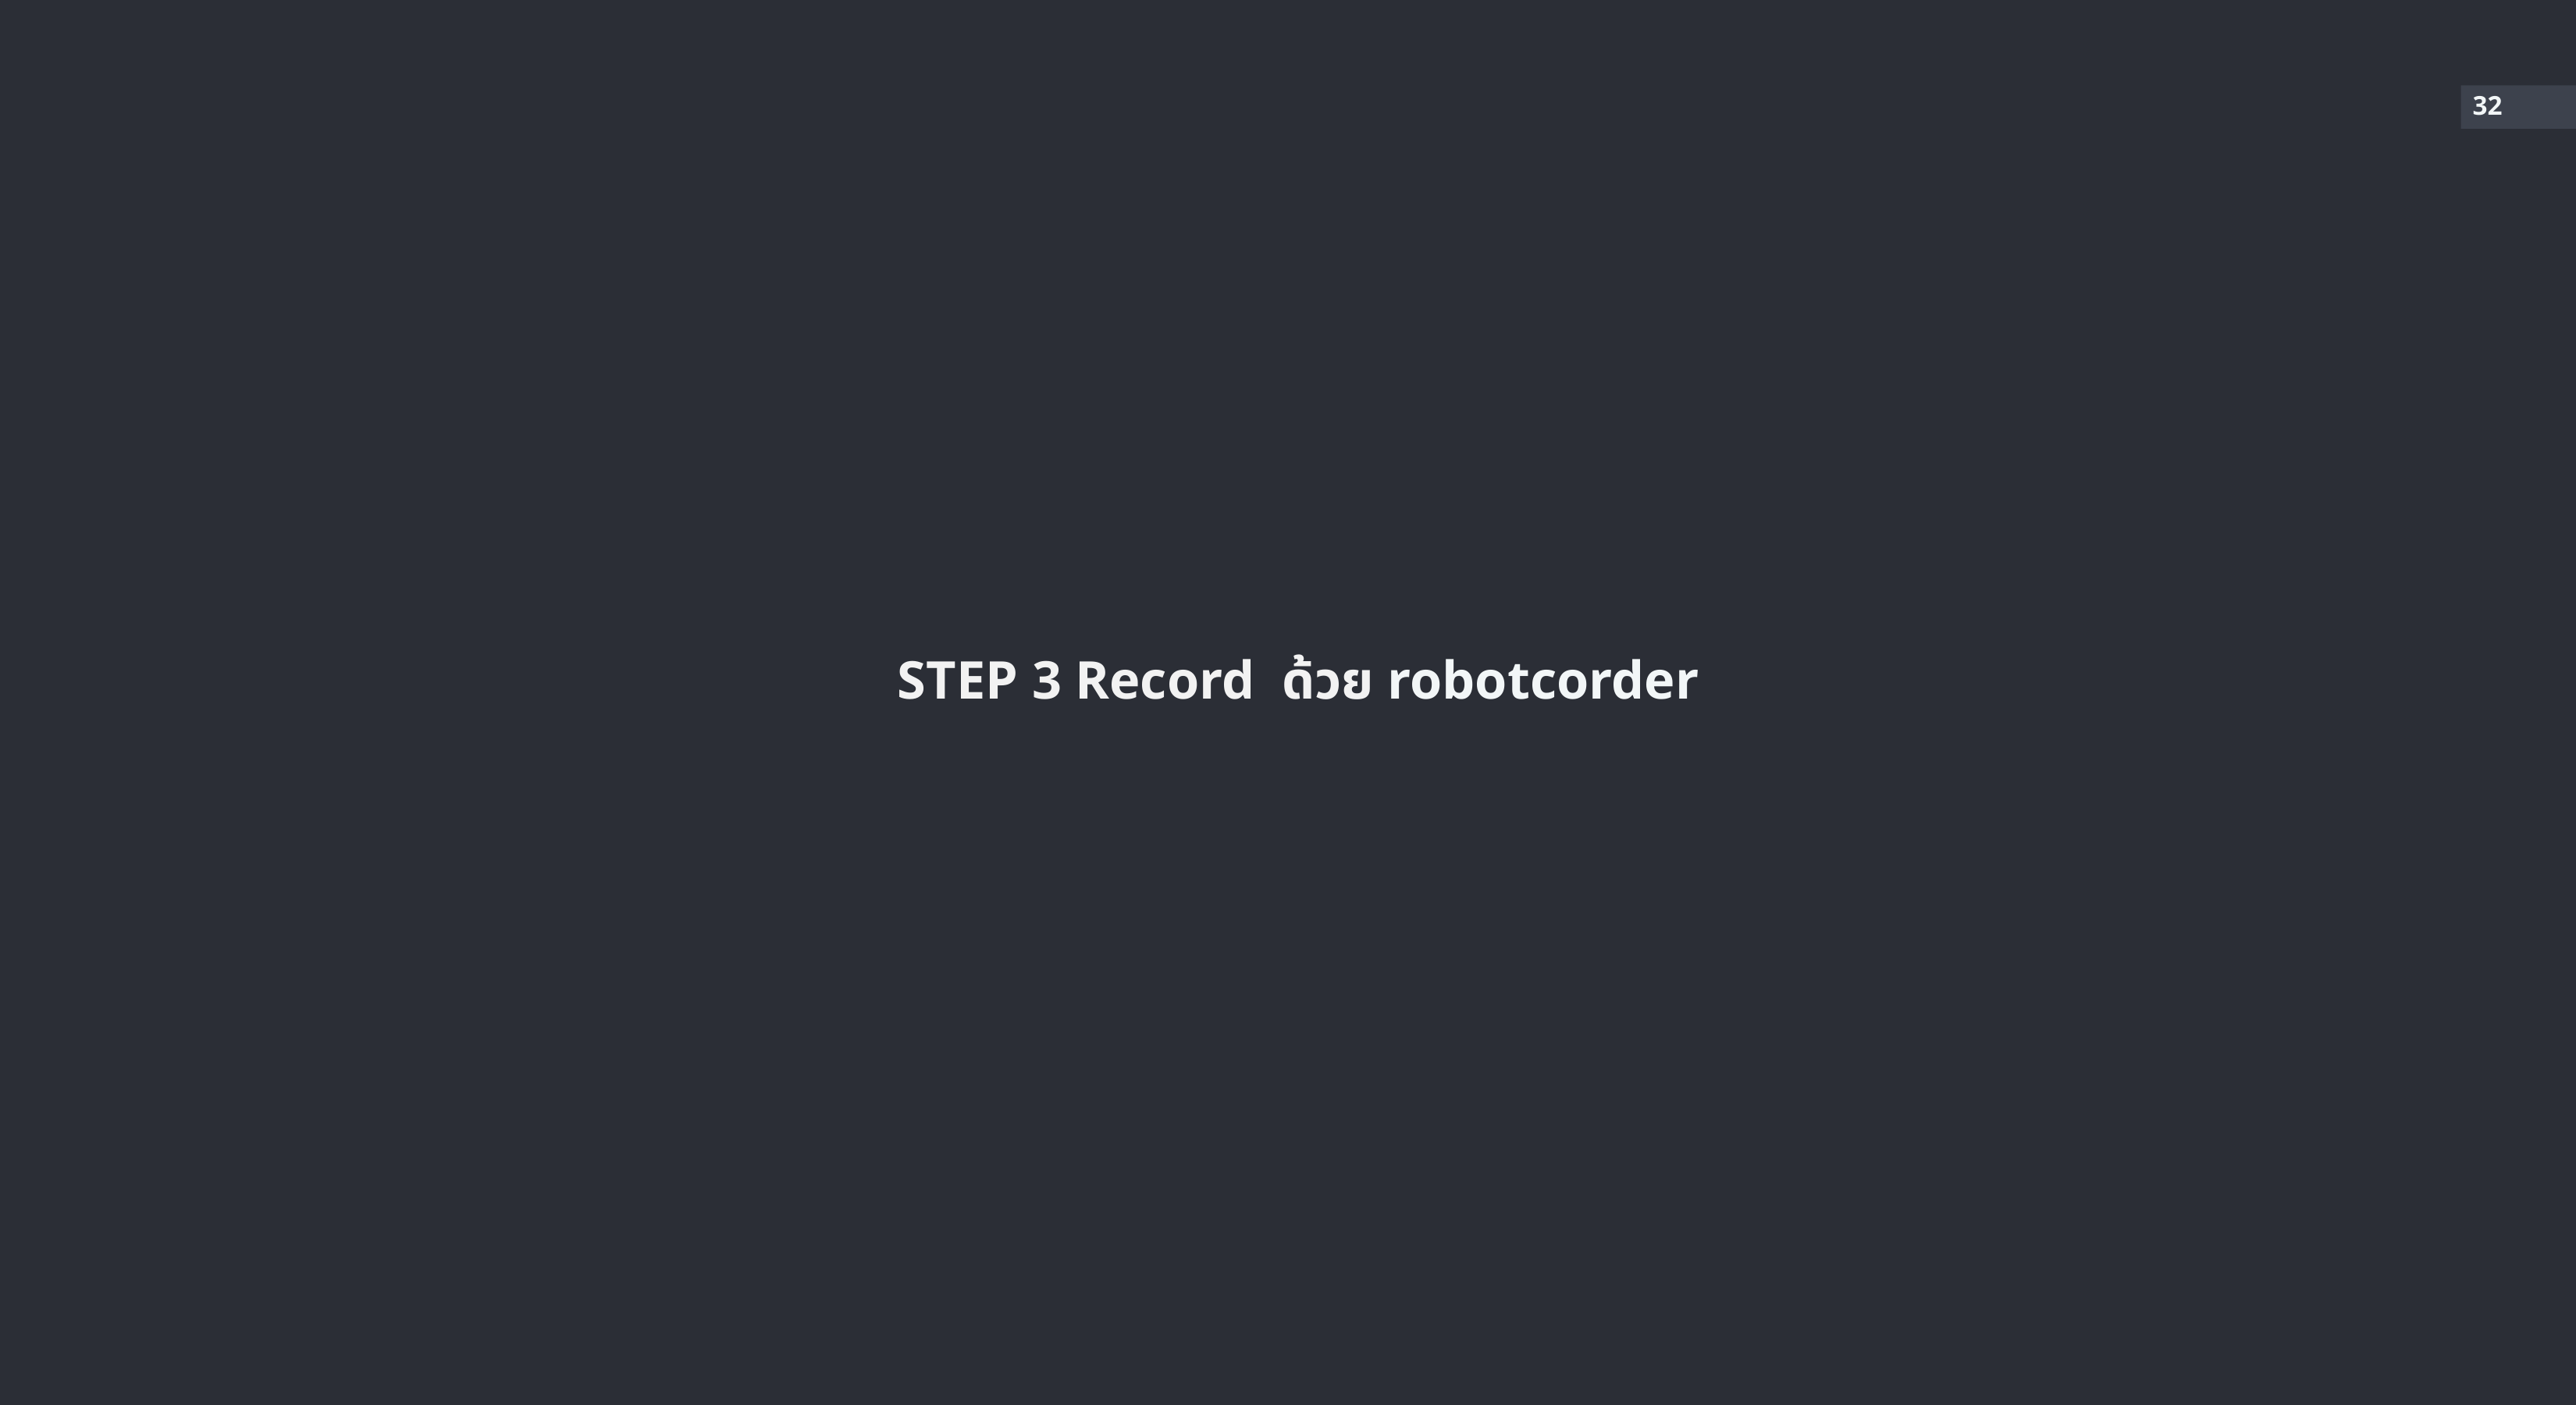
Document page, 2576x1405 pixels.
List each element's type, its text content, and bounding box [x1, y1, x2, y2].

text_box STEP 3 Record ด้วย robotcorder [886, 641, 2176, 715]
slide_number 32 [2460, 69, 2576, 145]
